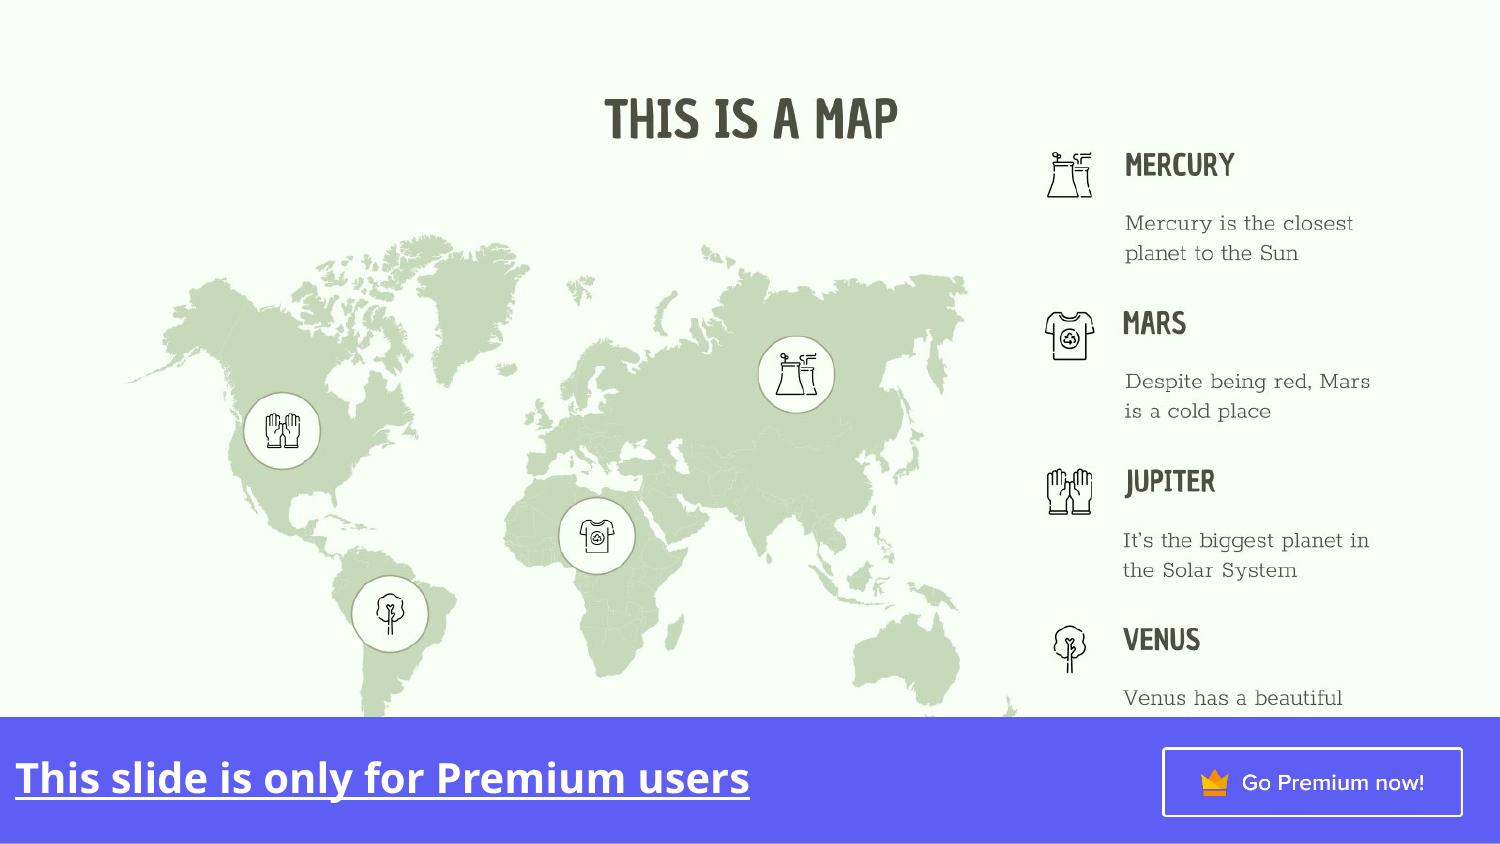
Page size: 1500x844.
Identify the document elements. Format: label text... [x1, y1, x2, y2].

text_box This slide is only for Premium users [0, 717, 1500, 844]
picture [1162, 747, 1463, 817]
picture [0, 0, 1500, 717]
